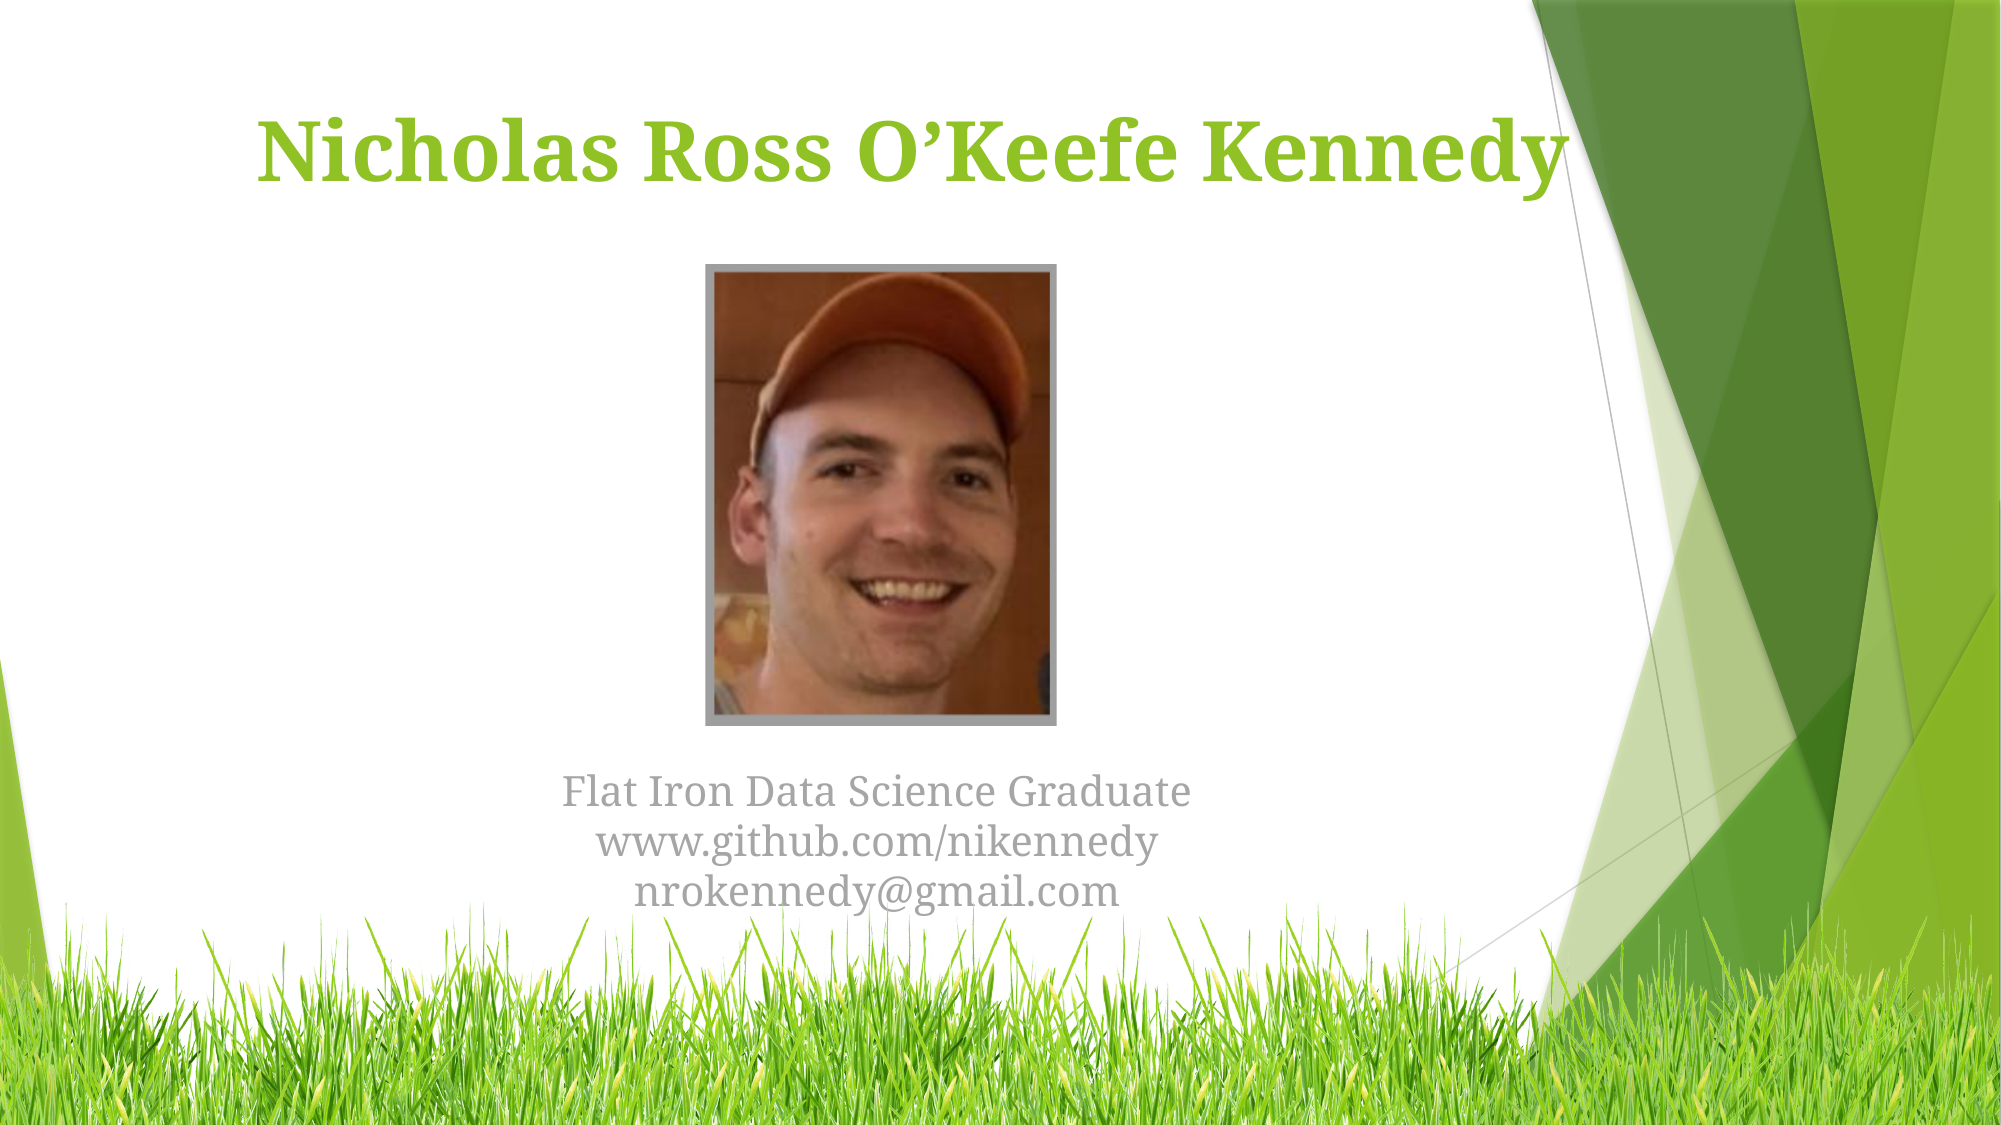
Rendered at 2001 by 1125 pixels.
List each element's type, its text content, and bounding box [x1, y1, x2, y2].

picture [704, 263, 1058, 726]
title Flat Iron Data Science Graduate www.github.com/nikennedy nrokennedy@gmail.com [171, 757, 1583, 896]
picture [0, 898, 2000, 1125]
text_box Nicholas Ross O’Keefe Kennedy [208, 90, 1619, 308]
